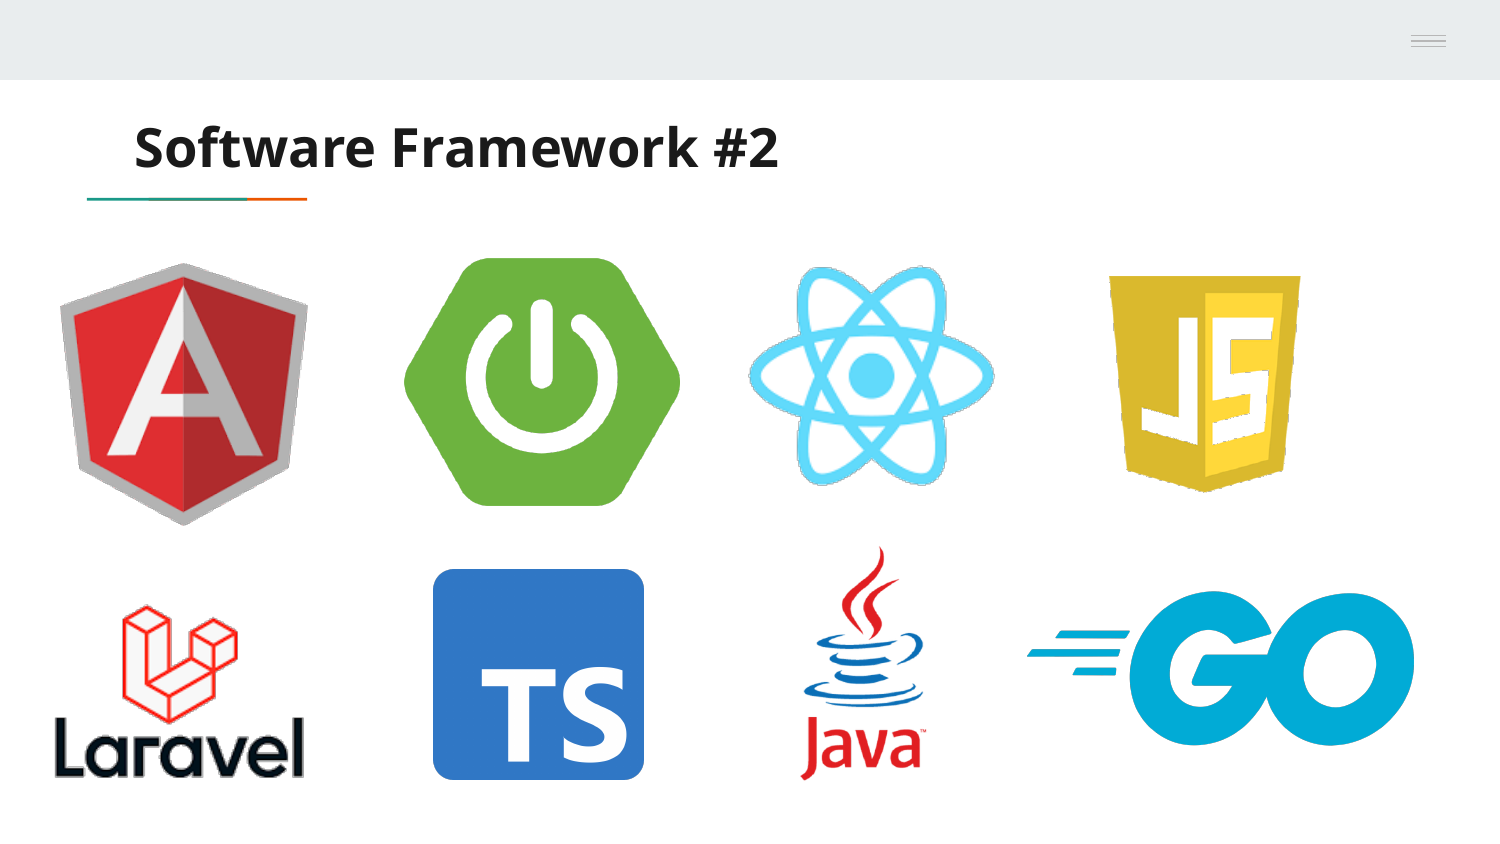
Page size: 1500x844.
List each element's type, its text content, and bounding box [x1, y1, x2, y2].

picture [725, 525, 1002, 801]
picture [1170, 591, 1414, 706]
picture [1026, 591, 1414, 747]
picture [60, 263, 308, 526]
picture [1089, 263, 1319, 506]
picture [404, 258, 681, 506]
picture [730, 251, 1006, 500]
title Software Framework #2 [119, 98, 1381, 187]
picture [24, 597, 329, 792]
picture [1304, 631, 1376, 707]
picture [433, 569, 644, 780]
